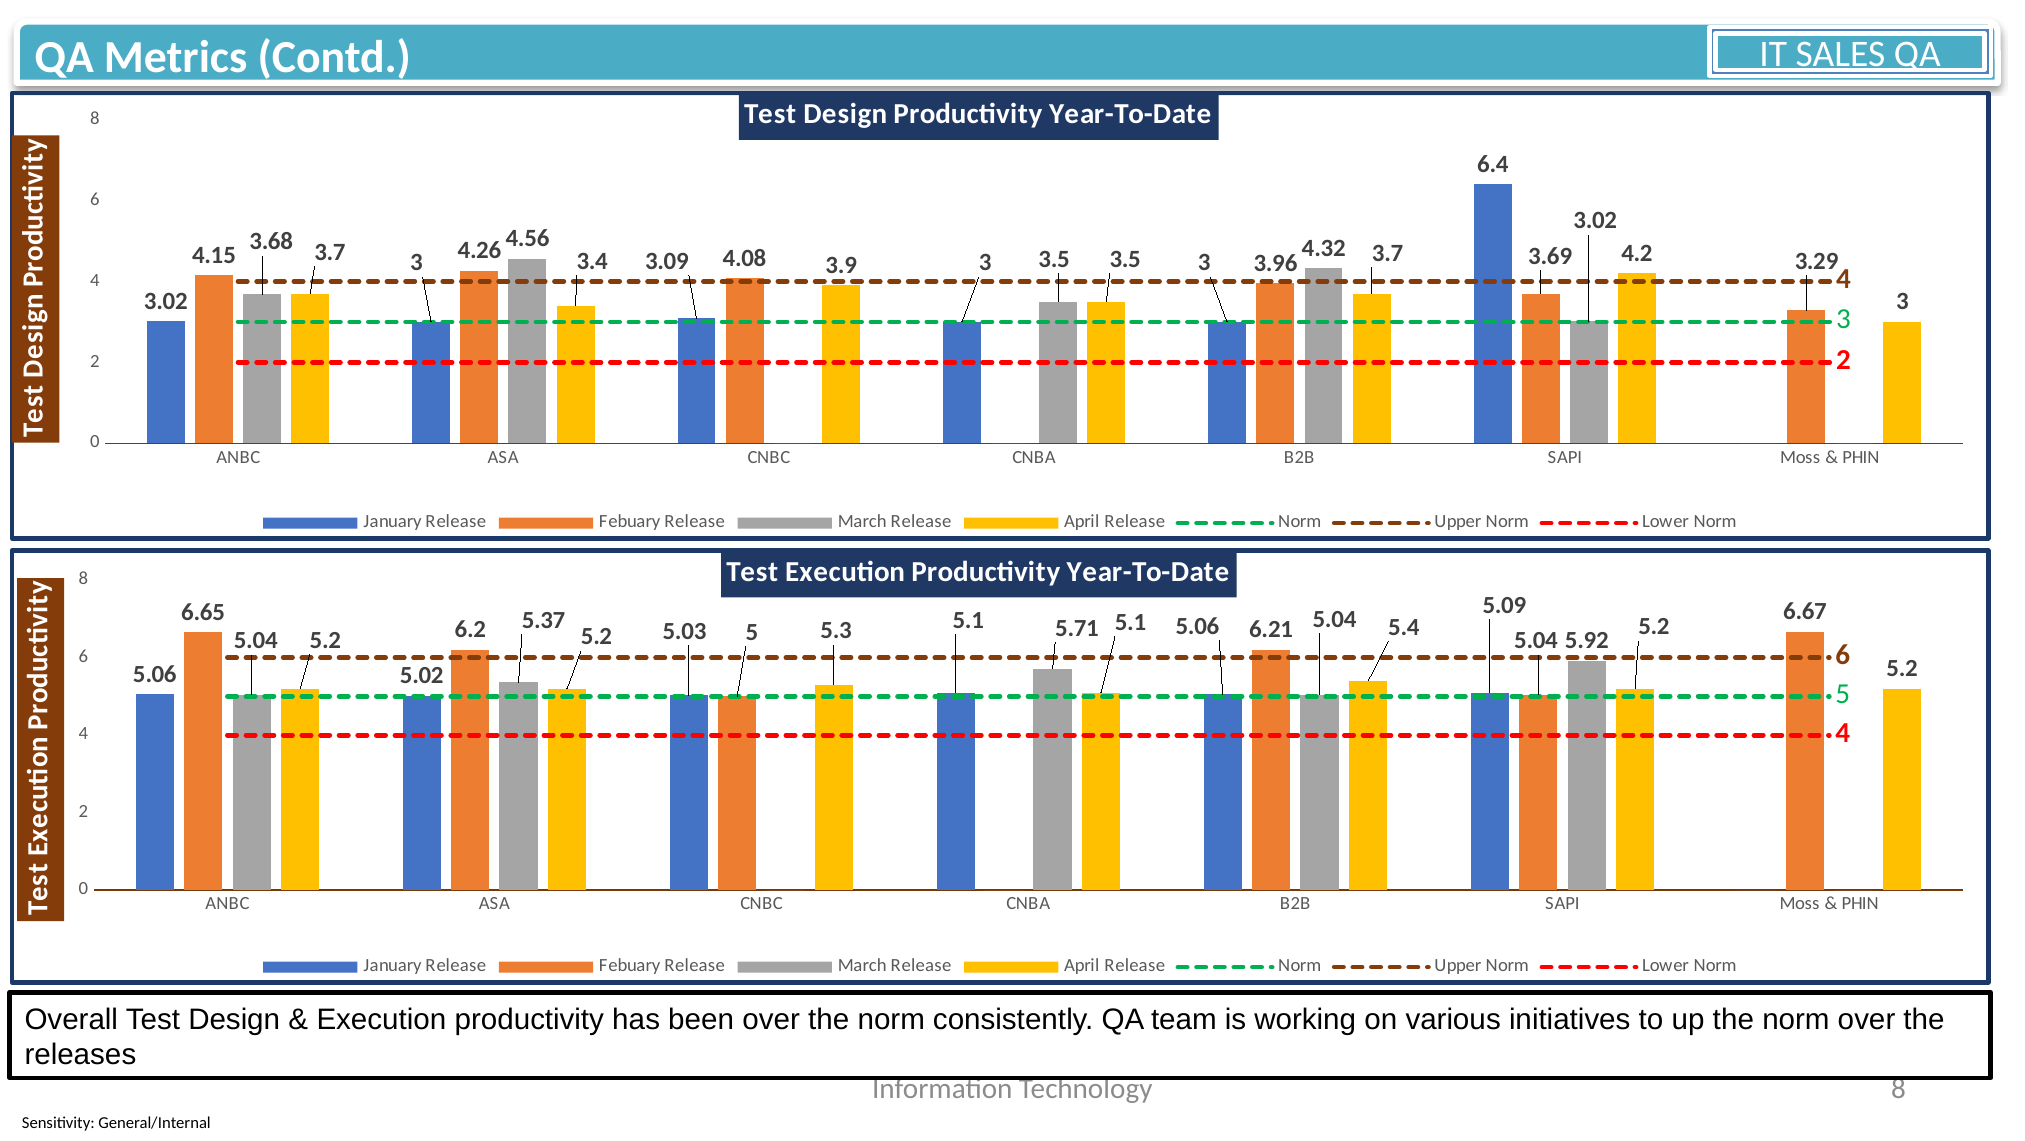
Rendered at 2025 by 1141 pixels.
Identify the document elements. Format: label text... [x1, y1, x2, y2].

slide_number 8 [1451, 1078, 1924, 1118]
text_box IT SALES QA [1707, 25, 1993, 78]
chart [9, 90, 1991, 541]
text_box QA Metrics (Contd.) [13, 18, 2001, 86]
chart [9, 548, 1991, 985]
text_box Overall Test Design & Execution productivity has been over the norm consistently. QA team is working on various initiatives to up the norm over the releases [9, 996, 1991, 1078]
footer Information Technology [691, 1078, 1334, 1118]
table_header April 09 Release features [10, 992, 1991, 996]
